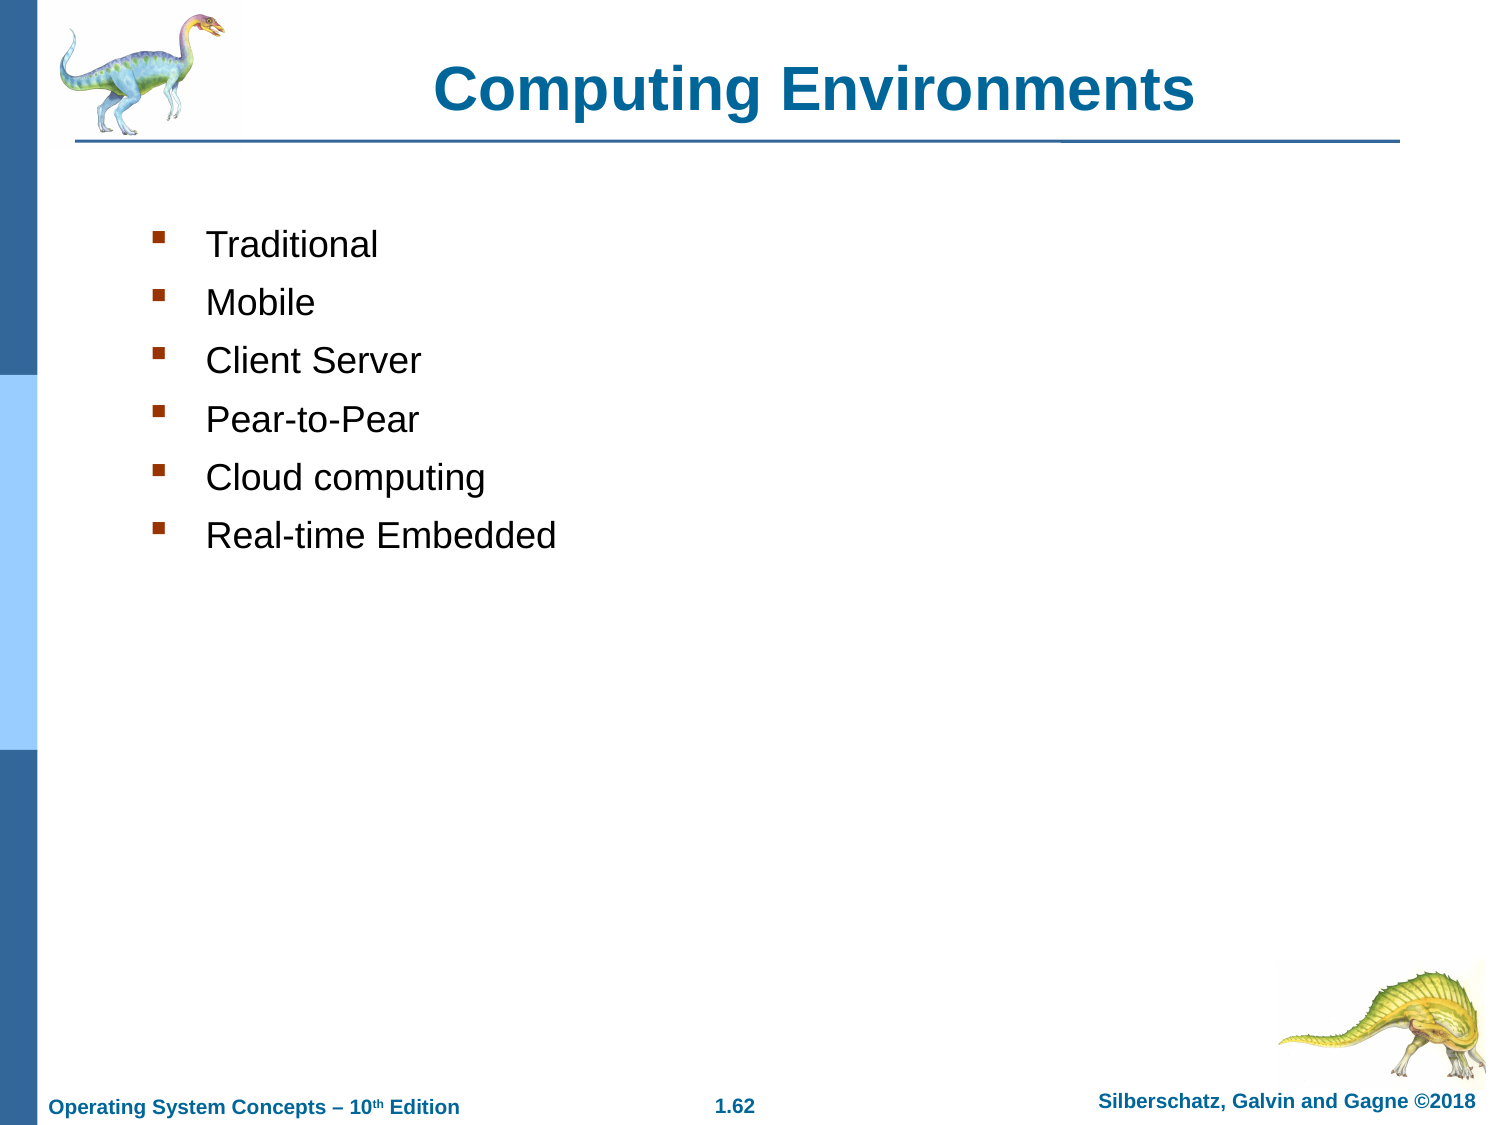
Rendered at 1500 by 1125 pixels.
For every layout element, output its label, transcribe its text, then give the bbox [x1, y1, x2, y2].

list Traditional Mobile Client Server Pear-to-Pear Cloud computing Real-time Embedded [134, 212, 1202, 893]
title Computing Environments [157, 28, 1473, 131]
picture [1275, 959, 1486, 1090]
picture [46, 0, 243, 149]
